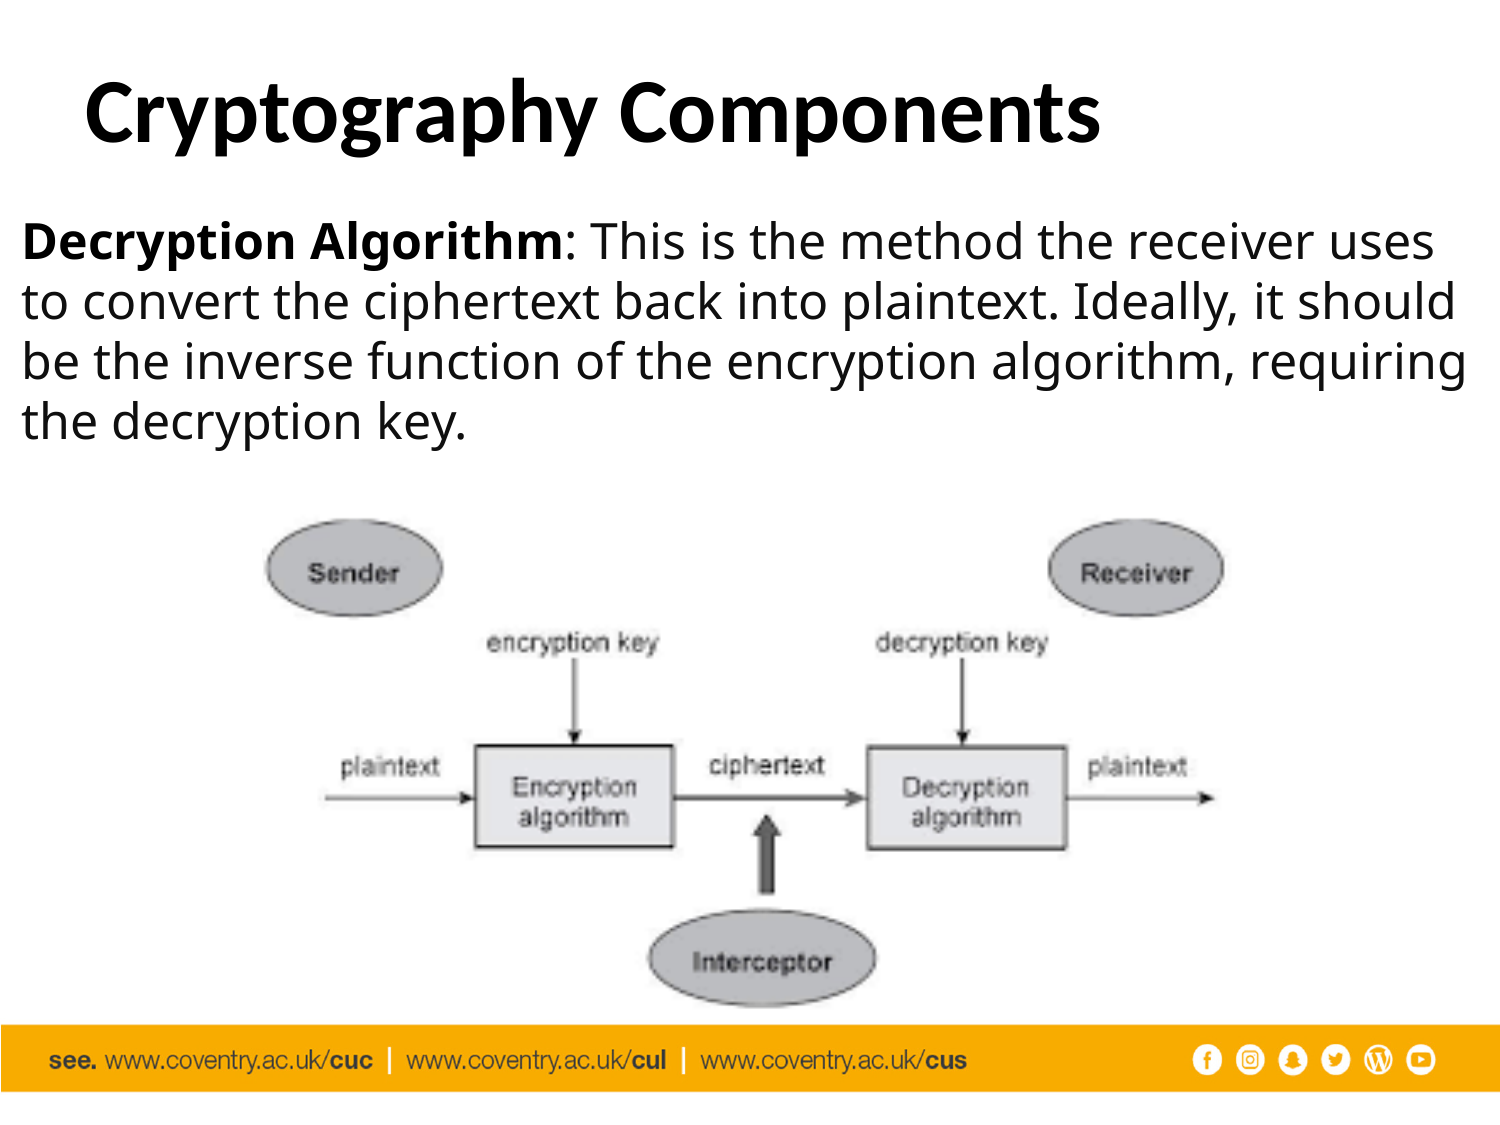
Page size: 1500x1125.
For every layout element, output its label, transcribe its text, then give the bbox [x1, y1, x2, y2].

title Cryptography Components [85, 50, 1454, 162]
list Decryption Algorithm: This is the method the receiver uses to convert the ciphertext back into plaintext. Ideally, it should be the inverse function of the encryption algorithm, requiring the decryption key. [21, 209, 1482, 392]
picture [0, 0, 1500, 1122]
